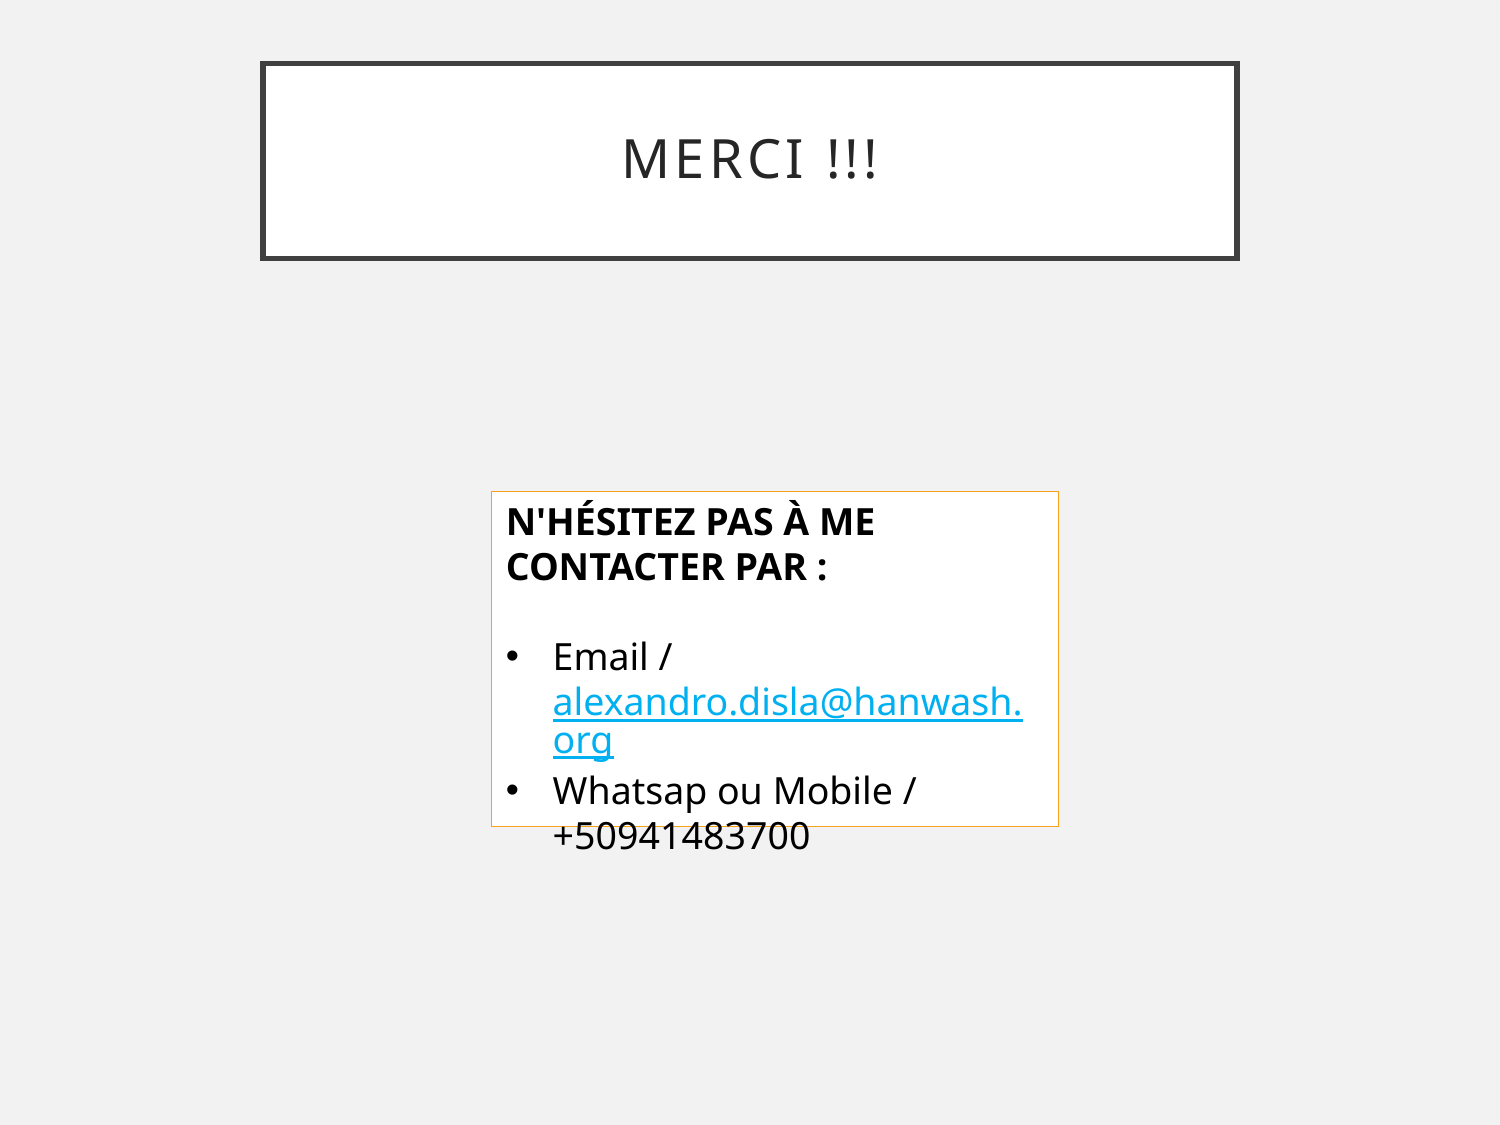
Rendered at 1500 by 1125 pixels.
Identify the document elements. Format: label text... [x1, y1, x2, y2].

text_box N'HÉSITEZ PAS À ME CONTACTER PAR : Email / alexandro.disla@hanwash.org Whatsap ou Mobile / +50941483700 [491, 491, 1059, 827]
title Merci !!! [260, 61, 1240, 261]
